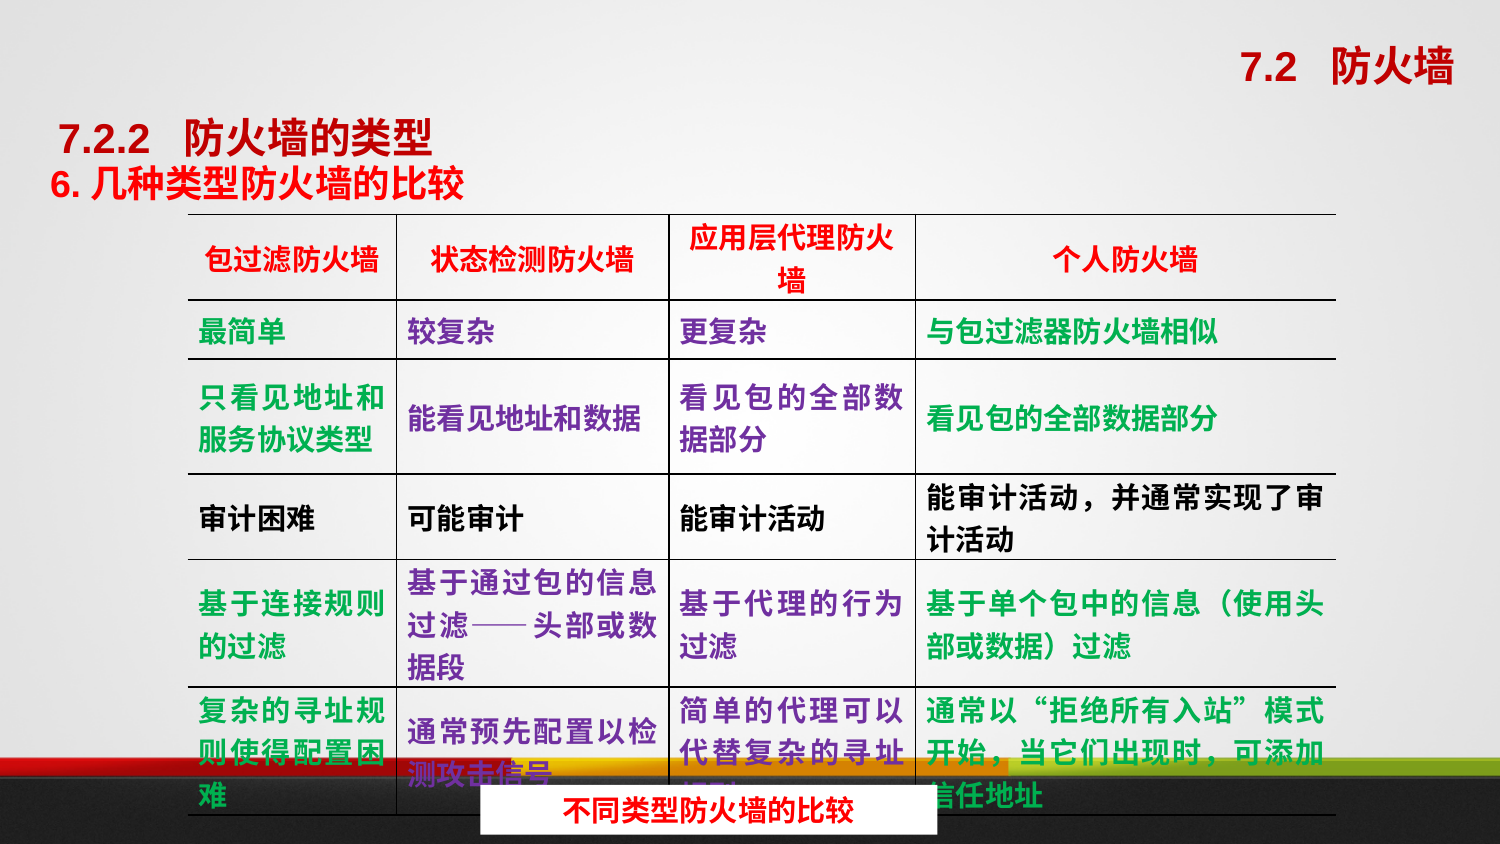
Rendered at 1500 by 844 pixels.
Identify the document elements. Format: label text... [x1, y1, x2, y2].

table_cell 可能审计 [397, 475, 668, 559]
table_cell 复杂的寻址规则使得配置困难 [188, 688, 396, 814]
table_cell 简单的代理可以代替复杂的寻址规则 [670, 688, 915, 784]
text_box 6.几种类型防火墙的比较 [35, 152, 481, 213]
table_cell 能审计活动 [670, 475, 915, 559]
picture [0, 0, 1500, 844]
table_cell 与包过滤器防火墙相似 [916, 301, 1336, 358]
table_cell 通常以“拒绝所有入站”模式开始，当它们出现时，可添加信任地址 [916, 688, 1336, 814]
table_cell 较复杂 [397, 301, 668, 358]
table_cell 基于连接规则的过滤 [188, 560, 396, 686]
text_box 不同类型防火墙的比较 [480, 784, 938, 835]
table_cell 基于代理的行为过滤 [670, 560, 915, 686]
table_cell 看见包的全部数据部分 [916, 360, 1336, 473]
table_header 应用层代理防火墙 [670, 215, 915, 299]
table_cell 基于通过包的信息过滤——头部或数据段 [397, 560, 668, 686]
table_cell 更复杂 [670, 301, 915, 358]
table_cell 审计困难 [188, 475, 396, 559]
table_cell 能审计活动，并通常实现了审计活动 [916, 475, 1336, 559]
table_cell 能看见地址和数据 [397, 360, 668, 473]
table_header 状态检测防火墙 [397, 215, 668, 299]
table_cell 看见包的全部数据部分 [670, 360, 915, 473]
table_header 个人防火墙 [916, 215, 1336, 299]
table_cell 通常预先配置以检测攻击信号 [397, 688, 668, 814]
table_header 包过滤防火墙 [188, 215, 396, 299]
table_cell 只看见地址和服务协议类型 [188, 360, 396, 473]
text_box 7.2.2 防火墙的类型 [35, 105, 457, 152]
table_cell 最简单 [188, 301, 396, 358]
table_cell 基于单个包中的信息（使用头部或数据）过滤 [916, 560, 1336, 686]
text_box 7.2 防火墙 [1218, 35, 1477, 94]
